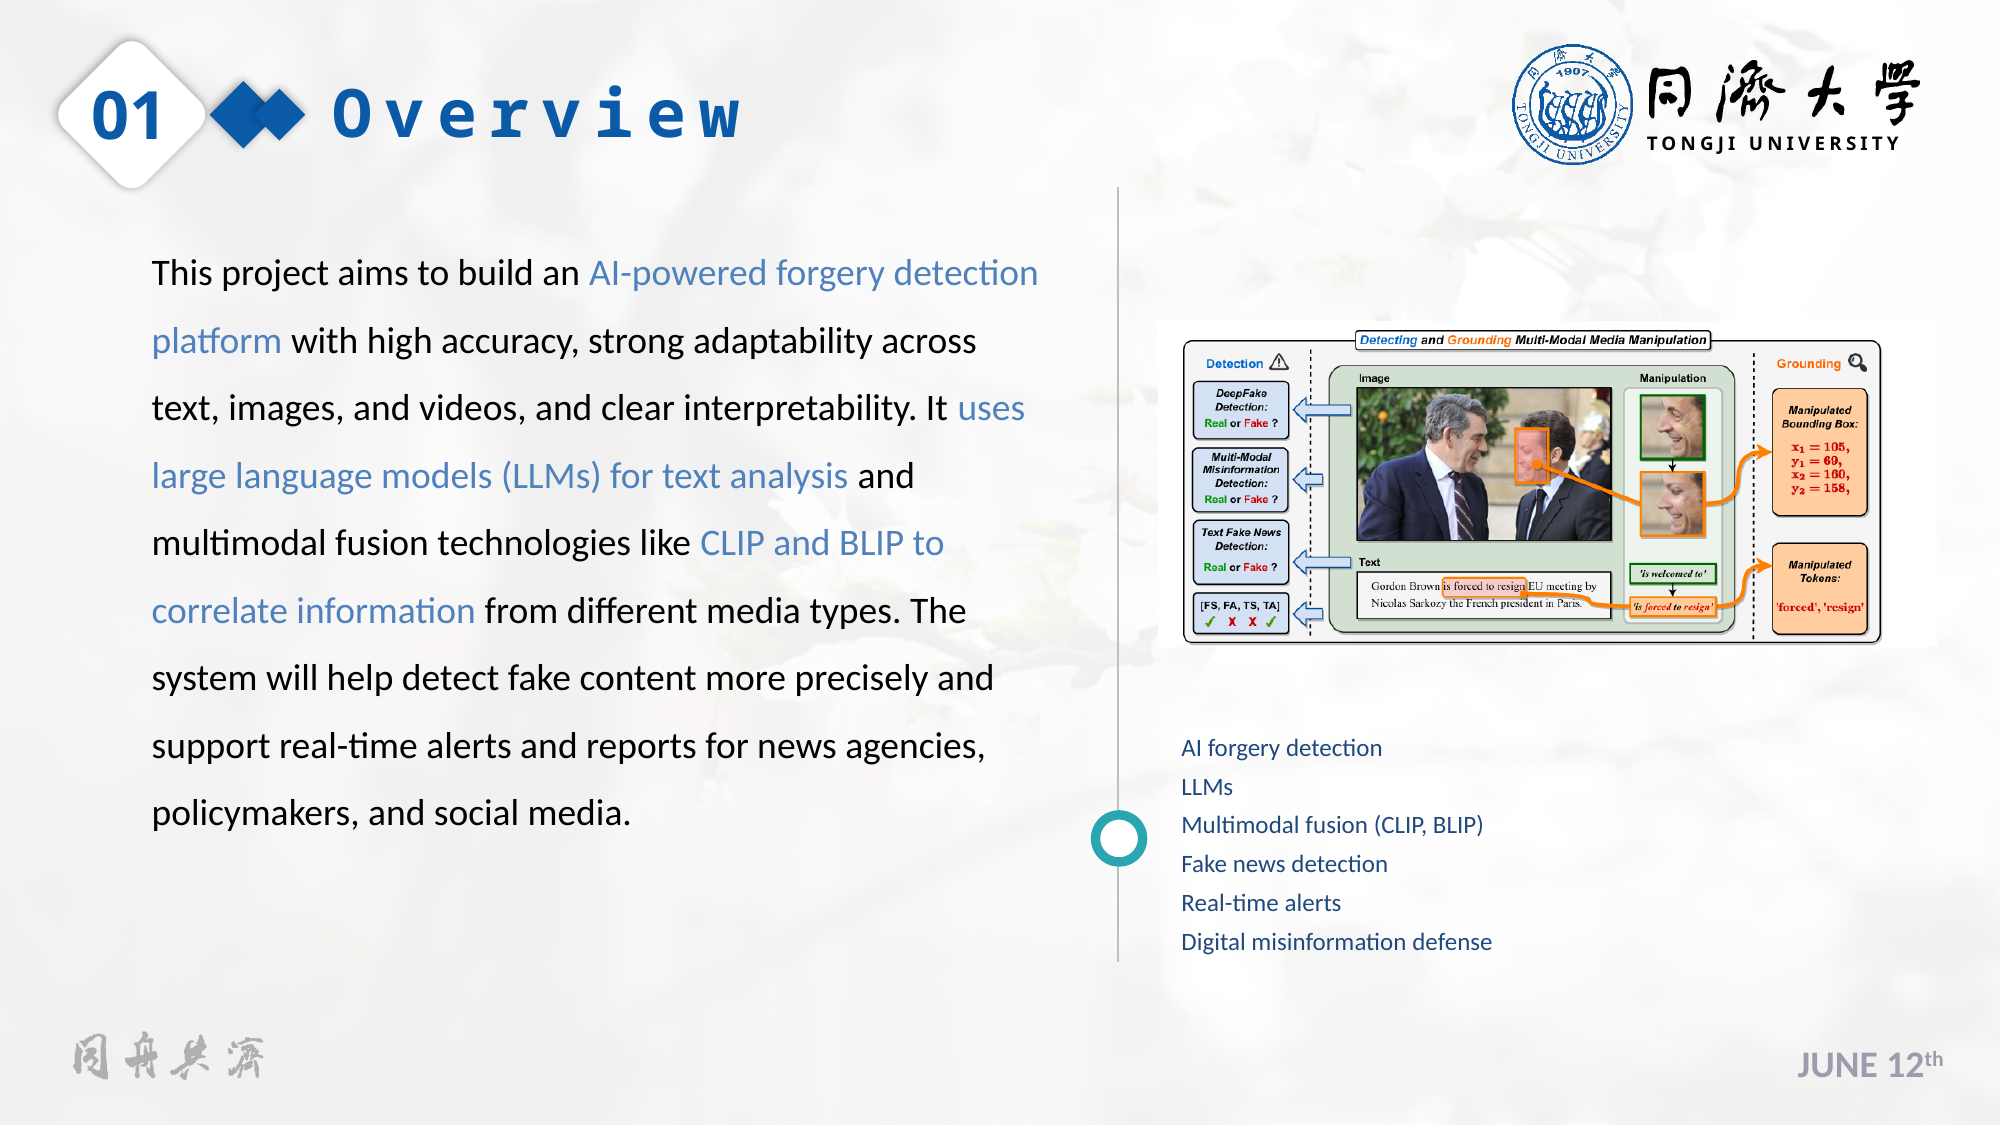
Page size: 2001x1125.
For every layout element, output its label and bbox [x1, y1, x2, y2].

picture [1158, 321, 1937, 647]
text_box [1511, 44, 1931, 166]
list [0, 0, 2000, 1125]
text_box [1166, 655, 1789, 963]
picture [63, 1028, 274, 1098]
